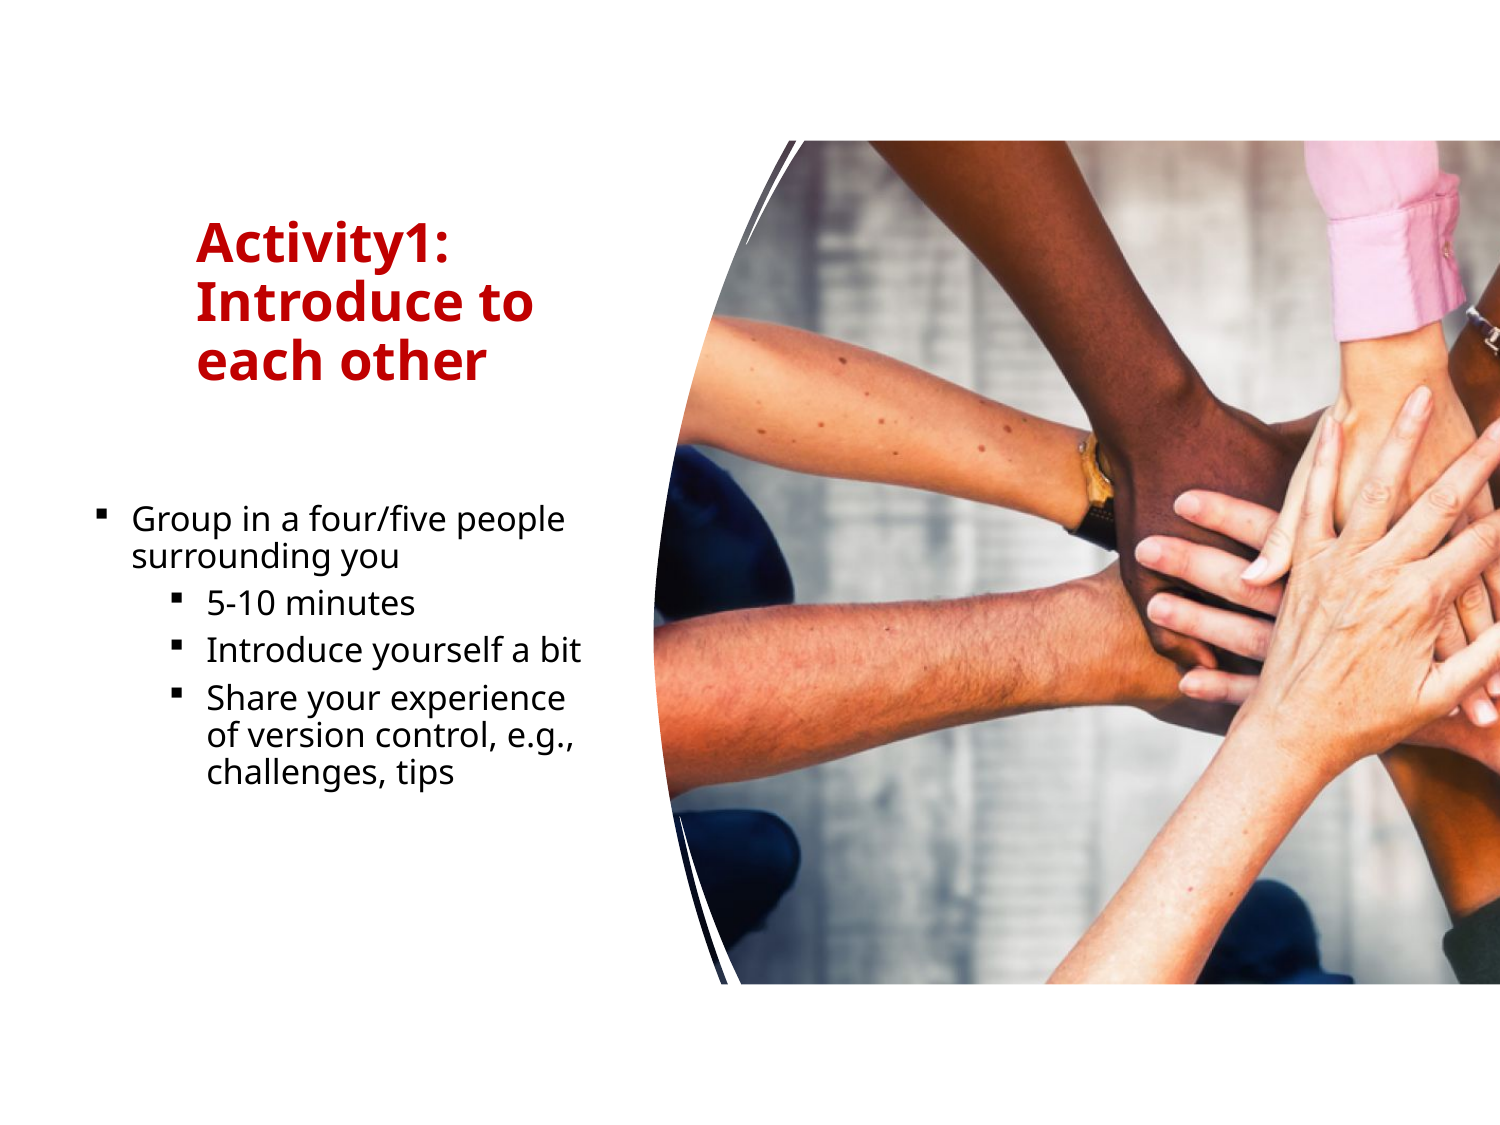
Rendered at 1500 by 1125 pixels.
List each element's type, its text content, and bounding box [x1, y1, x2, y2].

list Group in a four/five people surrounding you 5-10 minutes Introduce yourself a bit Share your experience of version control, e.g., challenges, tips [78, 494, 601, 903]
picture [653, 140, 1500, 985]
title Activity1: Introduce to each other [78, 180, 653, 422]
